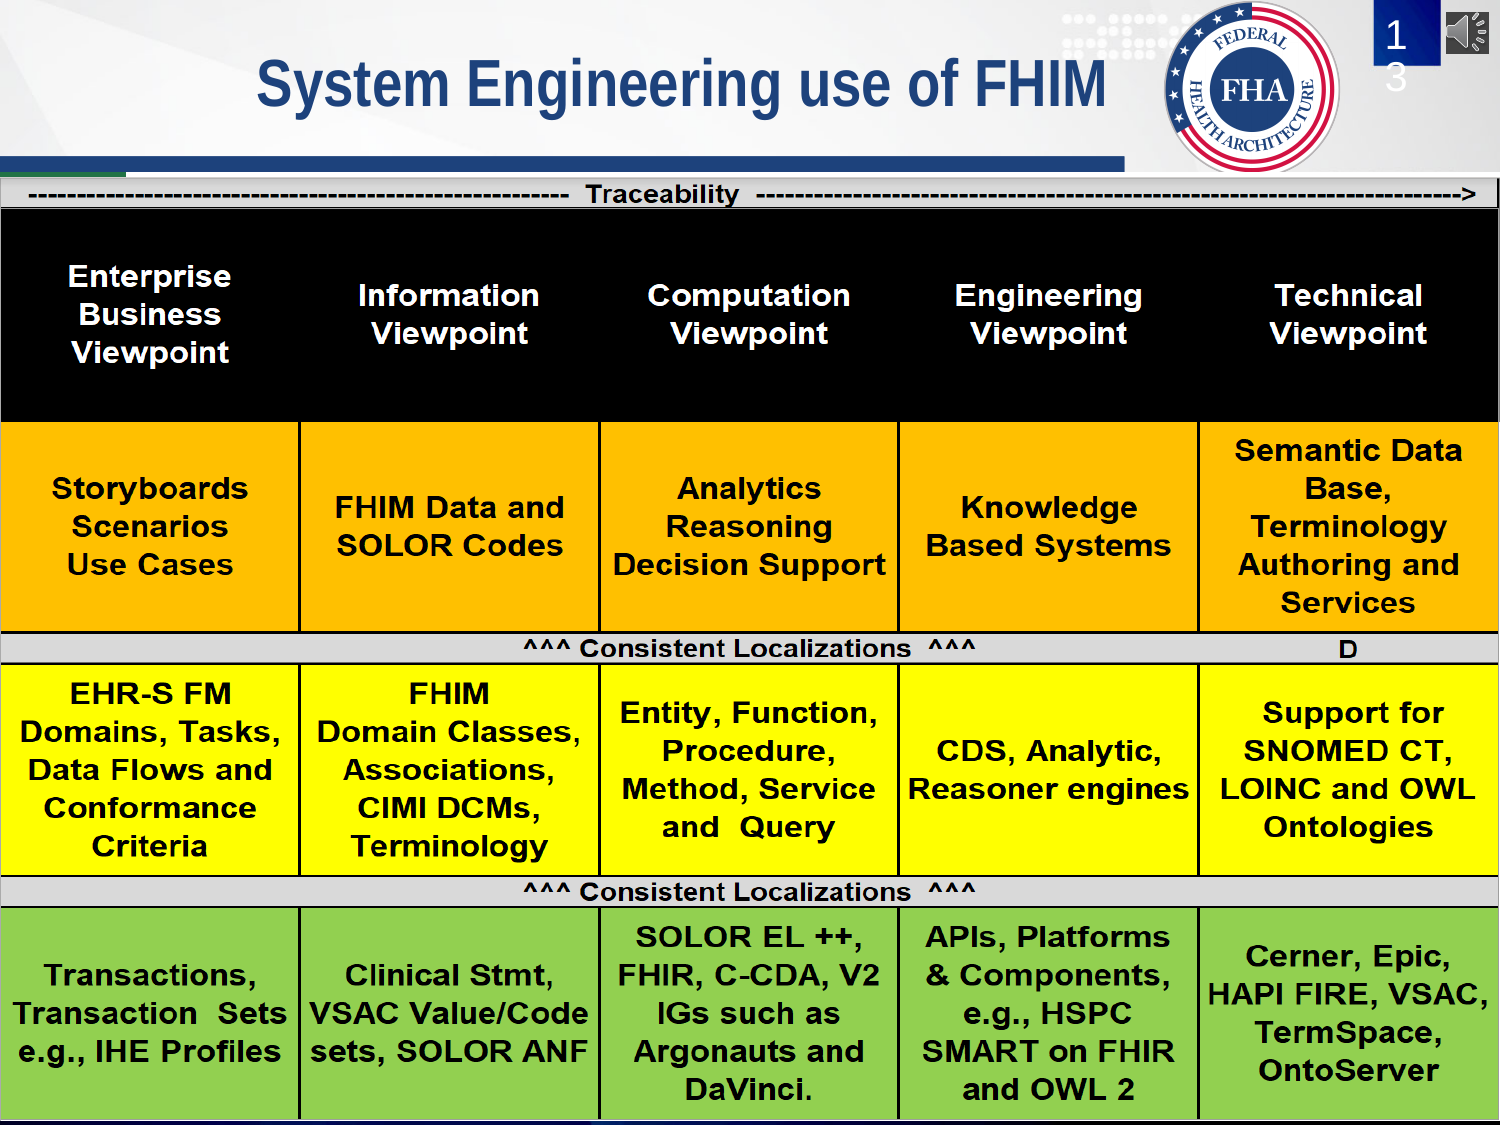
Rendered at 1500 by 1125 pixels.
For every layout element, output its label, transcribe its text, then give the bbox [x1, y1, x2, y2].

picture [0, 0, 1500, 1125]
slide_number 13 [1369, 3, 1429, 63]
title System Engineering use of FHIM [89, 4, 1125, 156]
